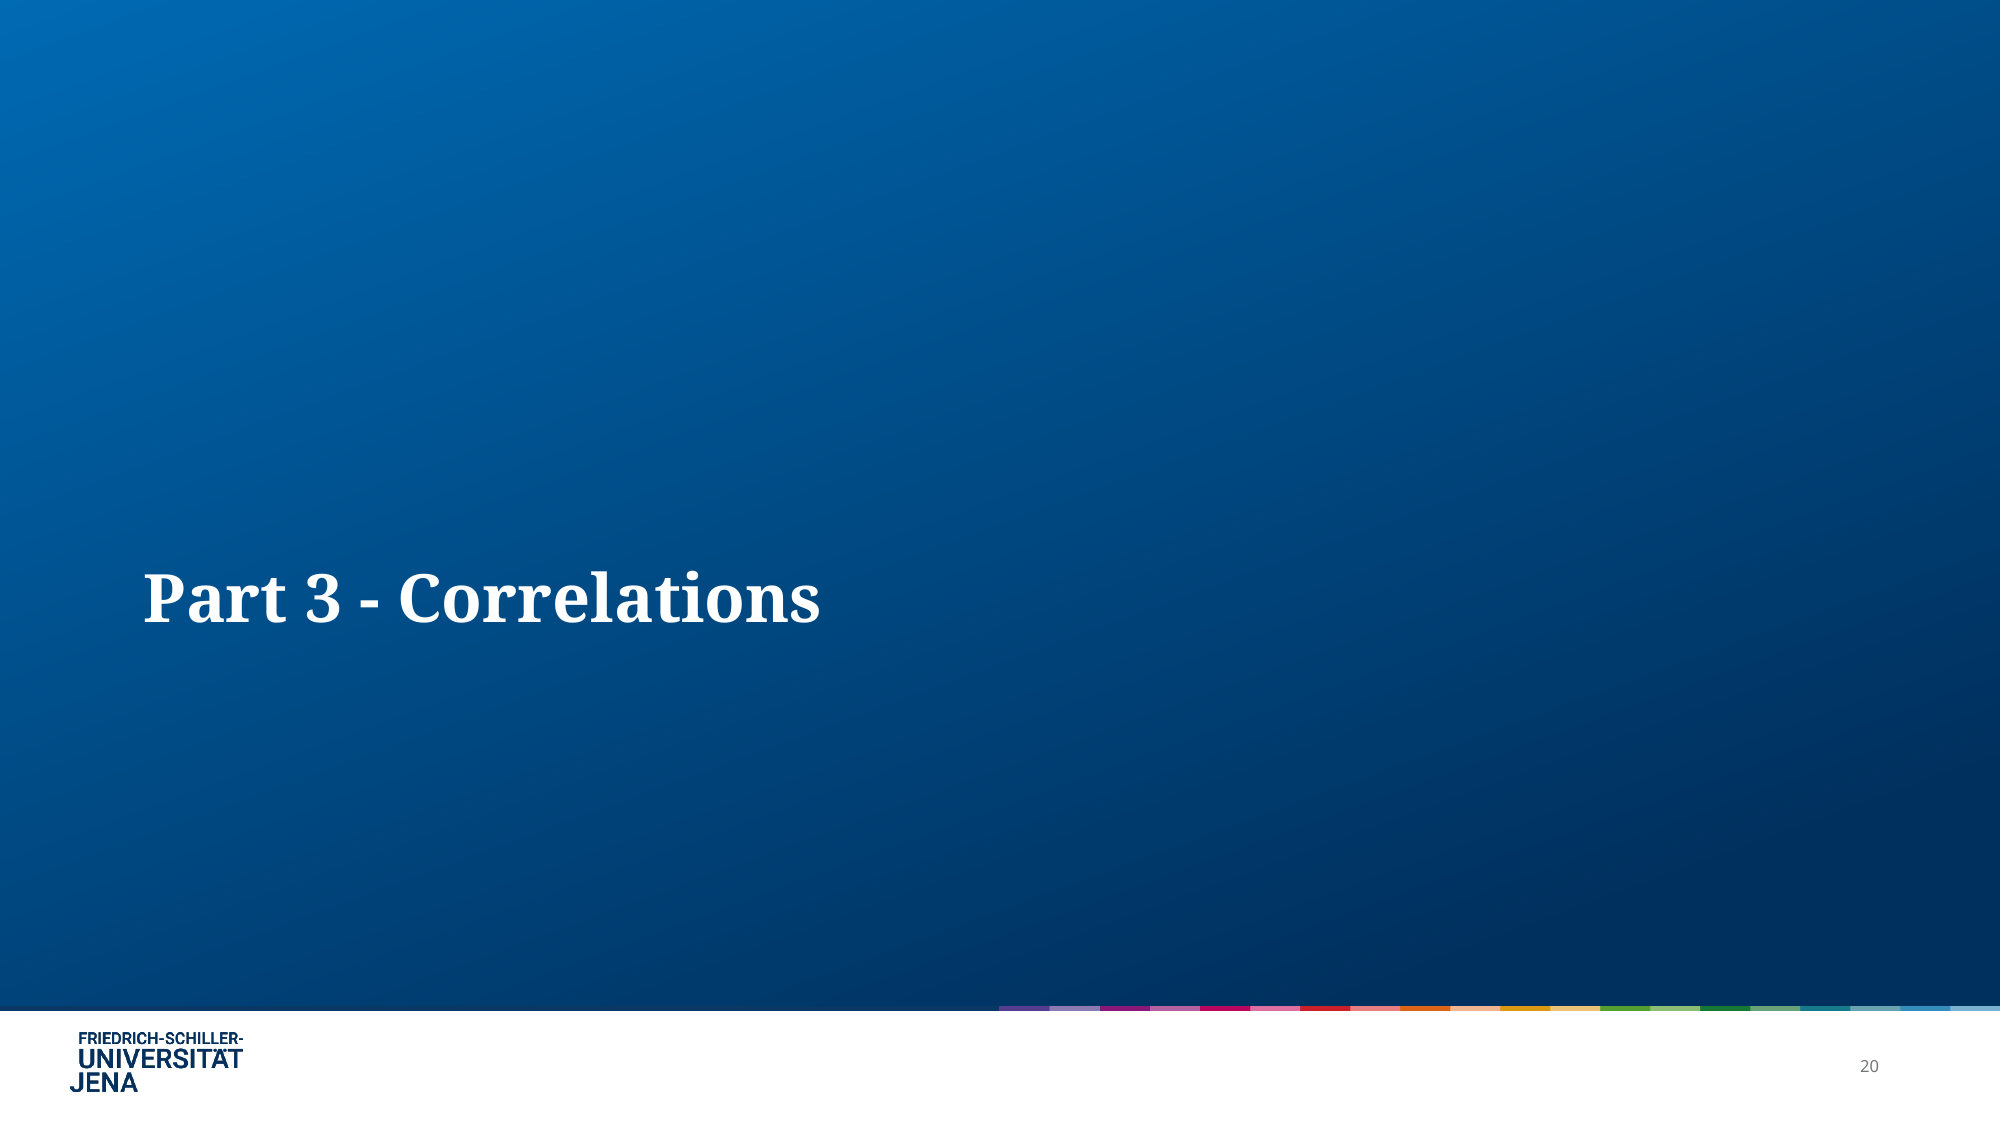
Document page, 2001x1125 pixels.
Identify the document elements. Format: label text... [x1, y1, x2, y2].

picture [70, 1032, 243, 1092]
picture [999, 1006, 2000, 1011]
title Part 3 - Correlations [143, 555, 1880, 753]
